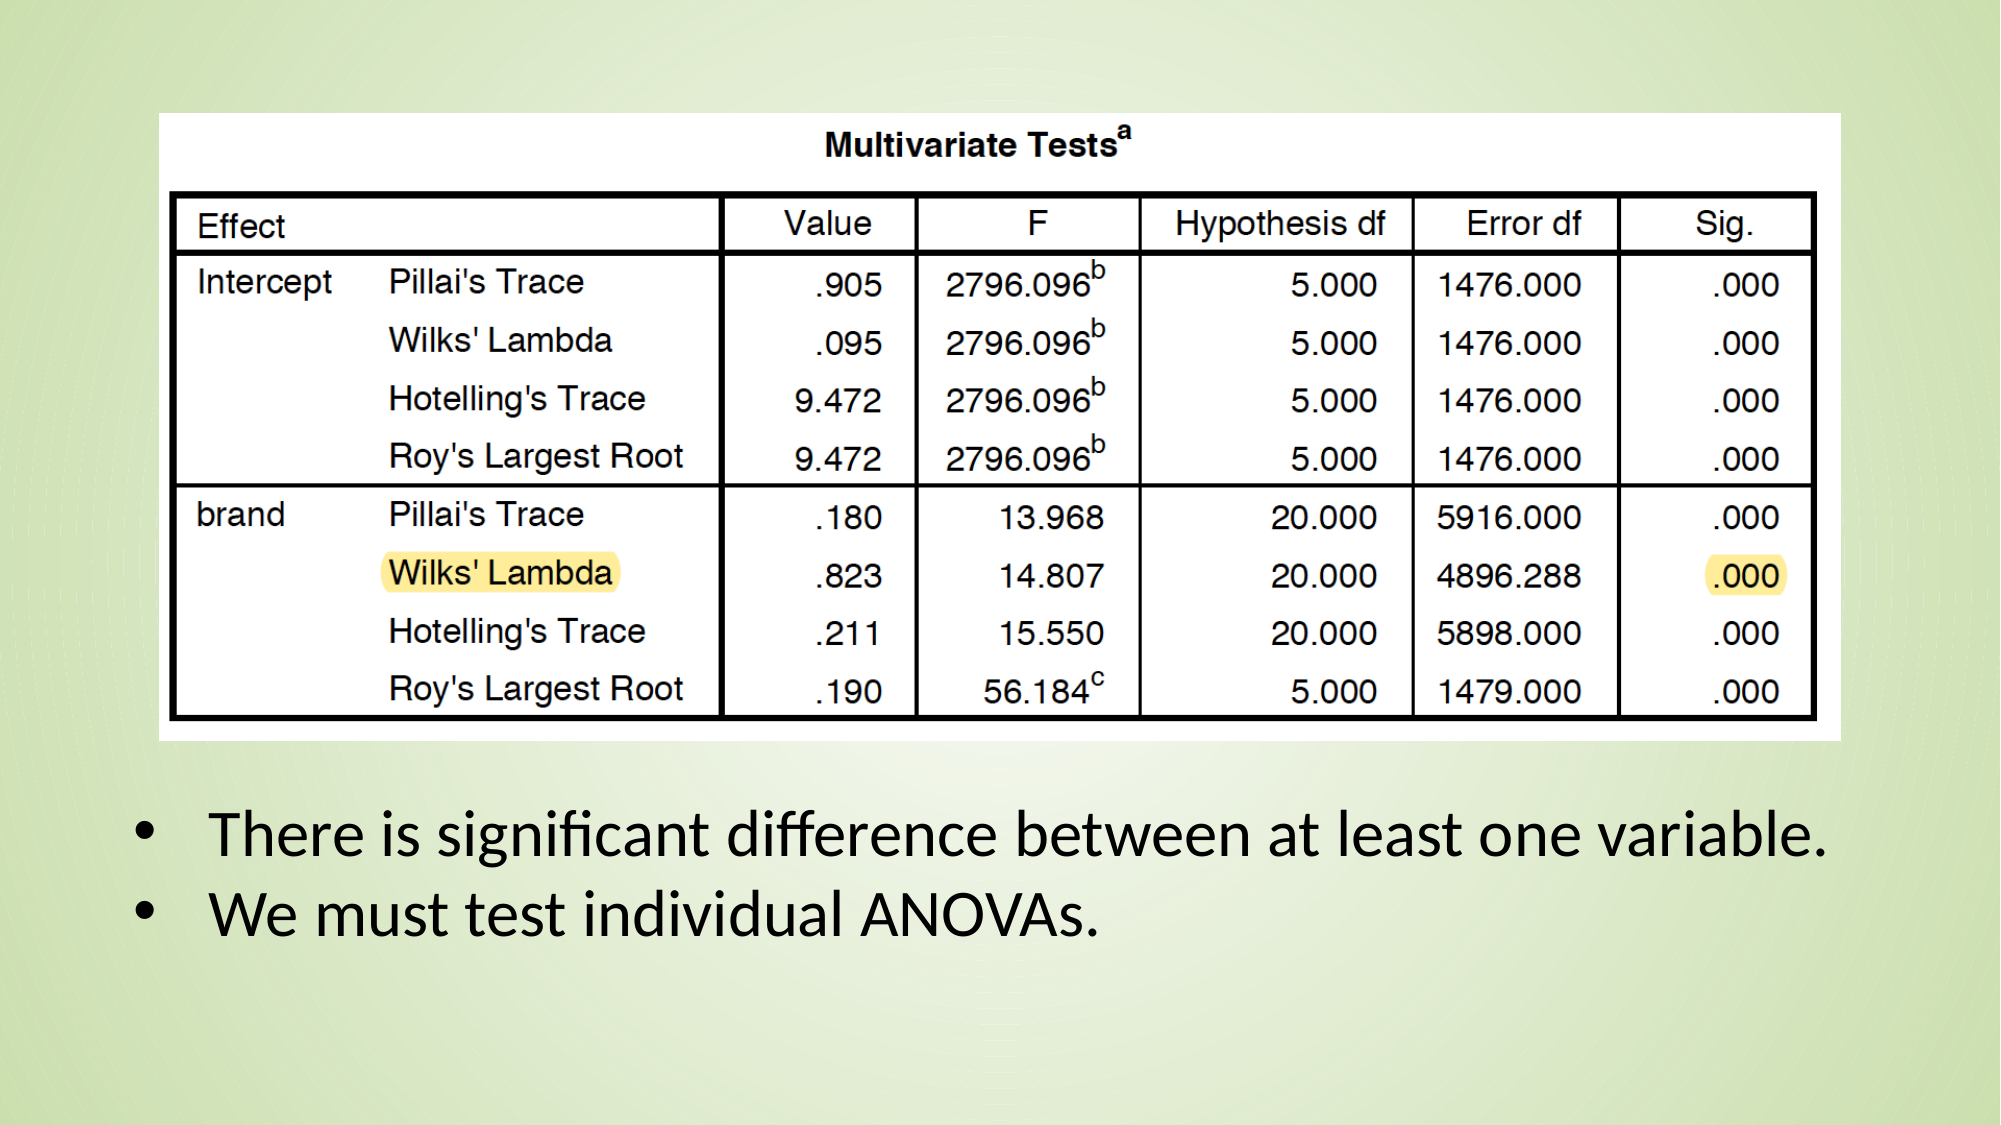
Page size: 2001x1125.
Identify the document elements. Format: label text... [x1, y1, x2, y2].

text_box There is significant difference between at least one variable. We must test individual ANOVAs. [119, 782, 1982, 957]
picture [159, 113, 1841, 741]
